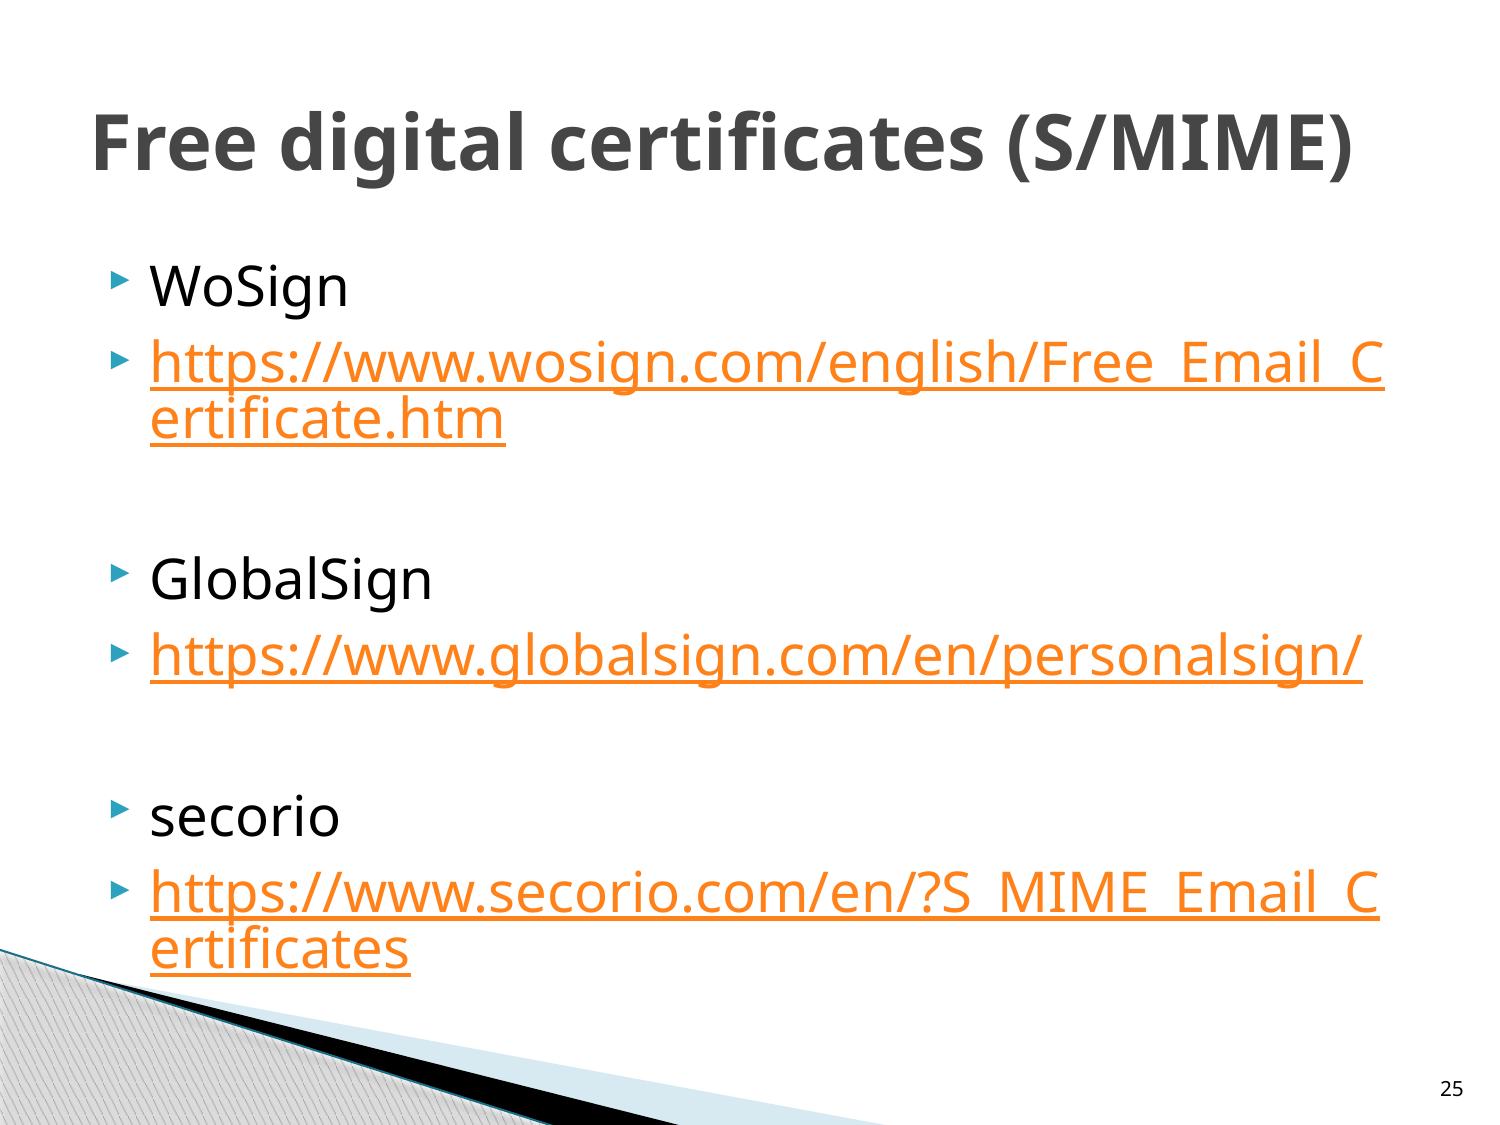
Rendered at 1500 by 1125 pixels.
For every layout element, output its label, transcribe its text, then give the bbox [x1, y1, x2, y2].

list WoSign https://www.wosign.com/english/Free_Email_Certificate.htm GlobalSign https://www.globalsign.com/en/personalsign/ secorio https://www.secorio.com/en/?S_MIME_Email_Certificates [75, 243, 1425, 986]
title Free digital certificates (S/MIME) [75, 45, 1425, 233]
slide_number 25 [1418, 1051, 1479, 1112]
